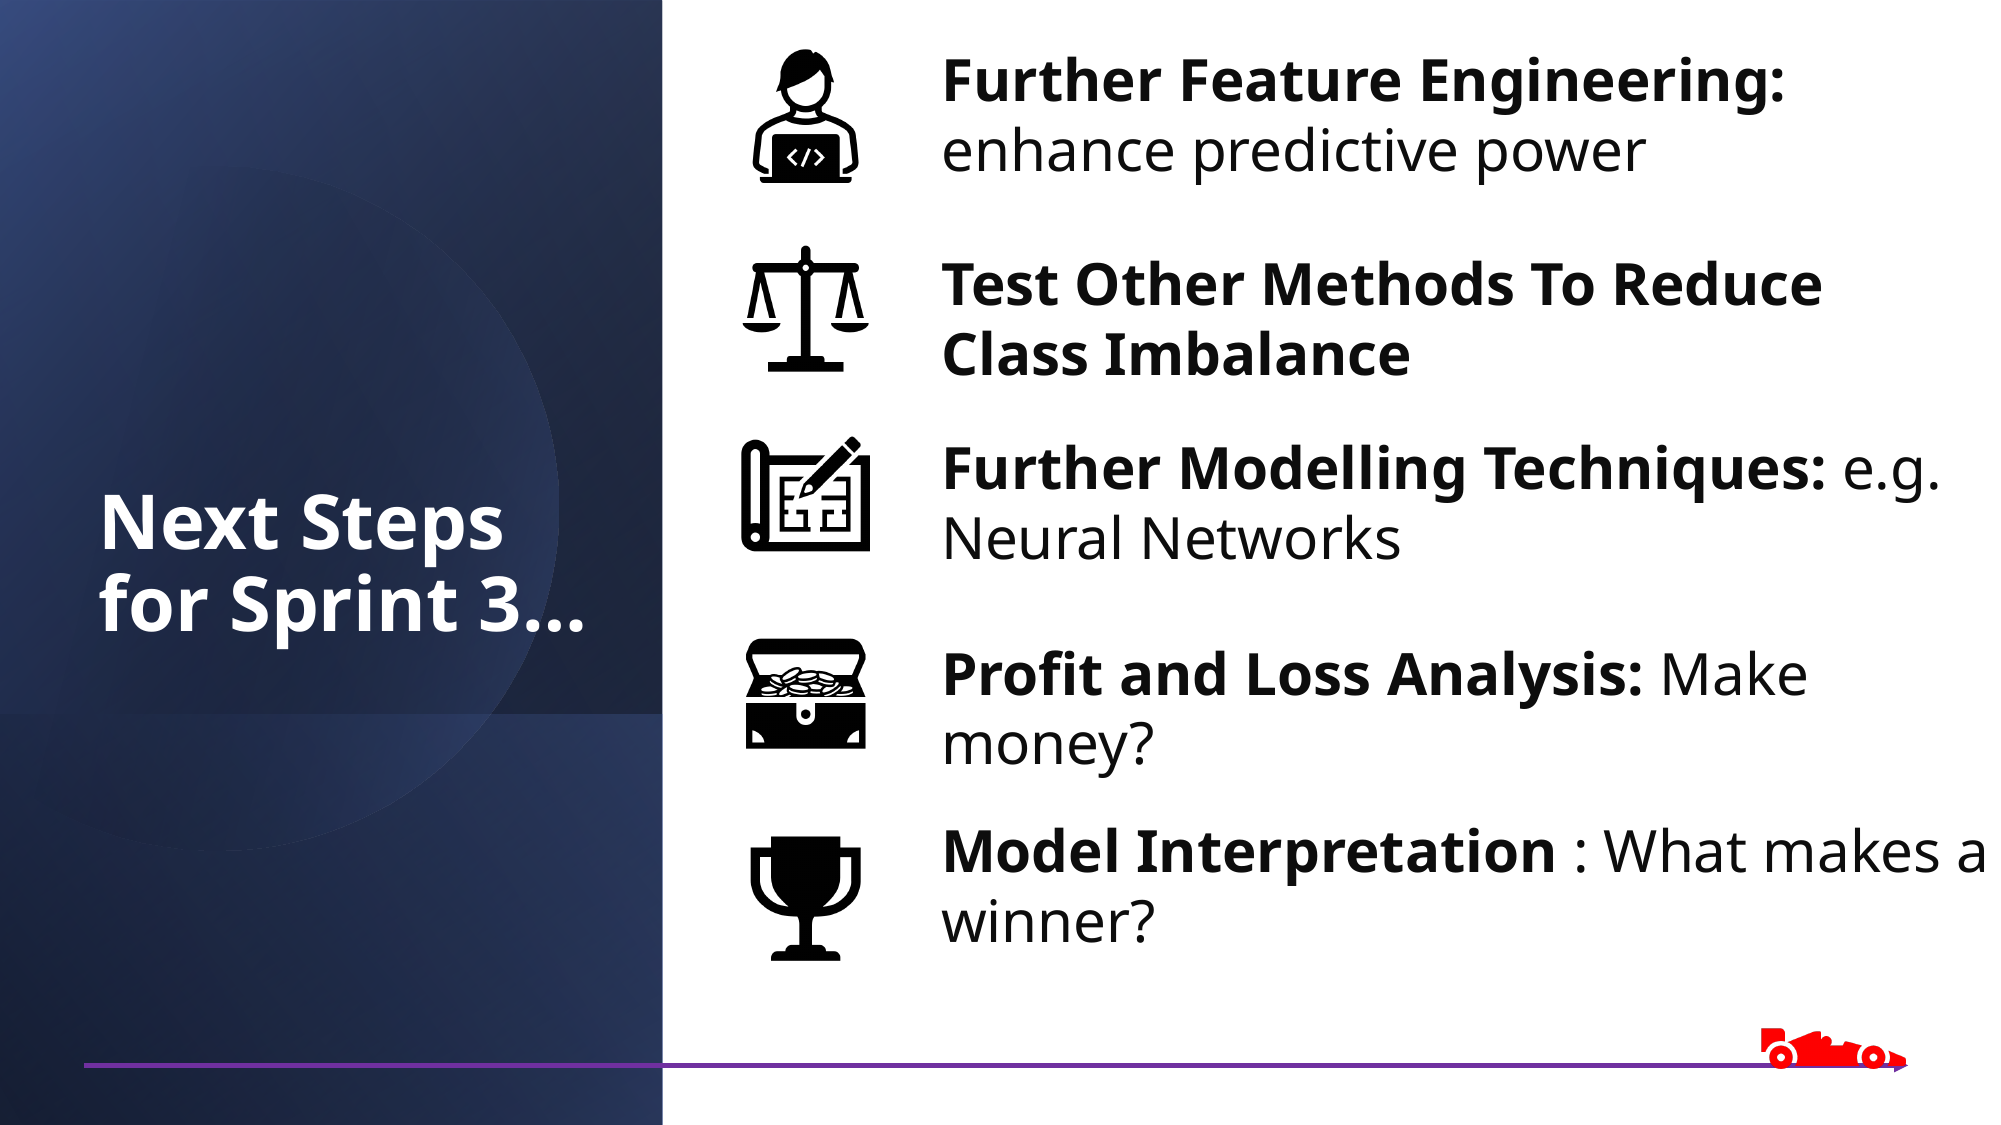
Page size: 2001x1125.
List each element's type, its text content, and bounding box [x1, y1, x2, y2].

text_box Further Feature Engineering: enhance predictive power [926, 35, 1939, 191]
picture [730, 823, 881, 974]
picture [730, 618, 881, 769]
picture [730, 233, 881, 384]
picture [730, 419, 881, 570]
text_box Test Other Methods To Reduce Class Imbalance [926, 239, 1939, 395]
text_box [0, 0, 663, 1124]
text_box Further Modelling Techniques: e.g. Neural Networks [926, 423, 2000, 579]
text_box Profit and Loss Analysis: Make money? [926, 629, 2000, 784]
picture [730, 35, 881, 186]
text_box Model Interpretation : What makes a winner? [926, 806, 2000, 962]
title Next Steps for Sprint 3… [83, 456, 610, 655]
text_box [663, 0, 2000, 1125]
picture [1757, 973, 1909, 1124]
